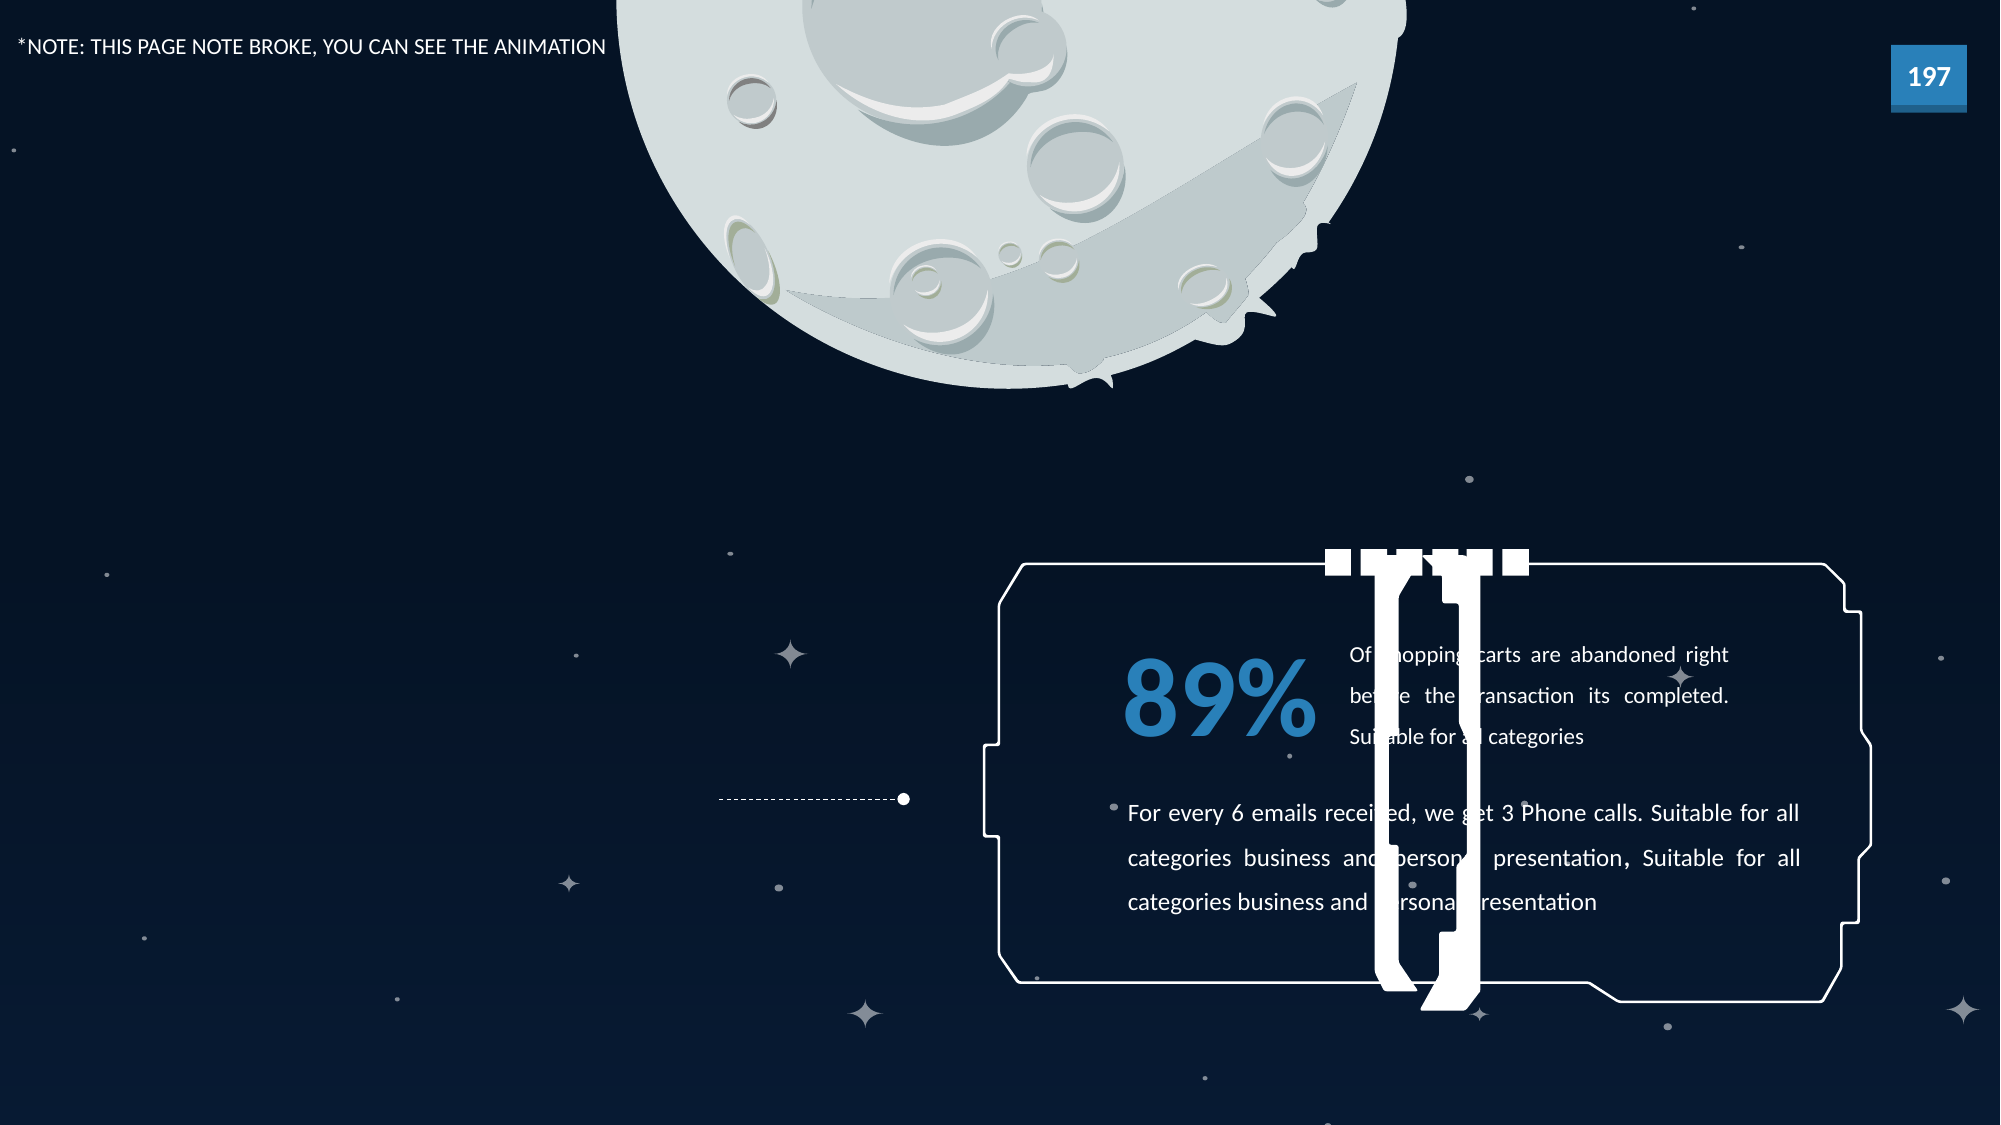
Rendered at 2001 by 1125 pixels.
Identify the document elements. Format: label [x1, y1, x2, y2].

text_box [0, 0, 1981, 1125]
